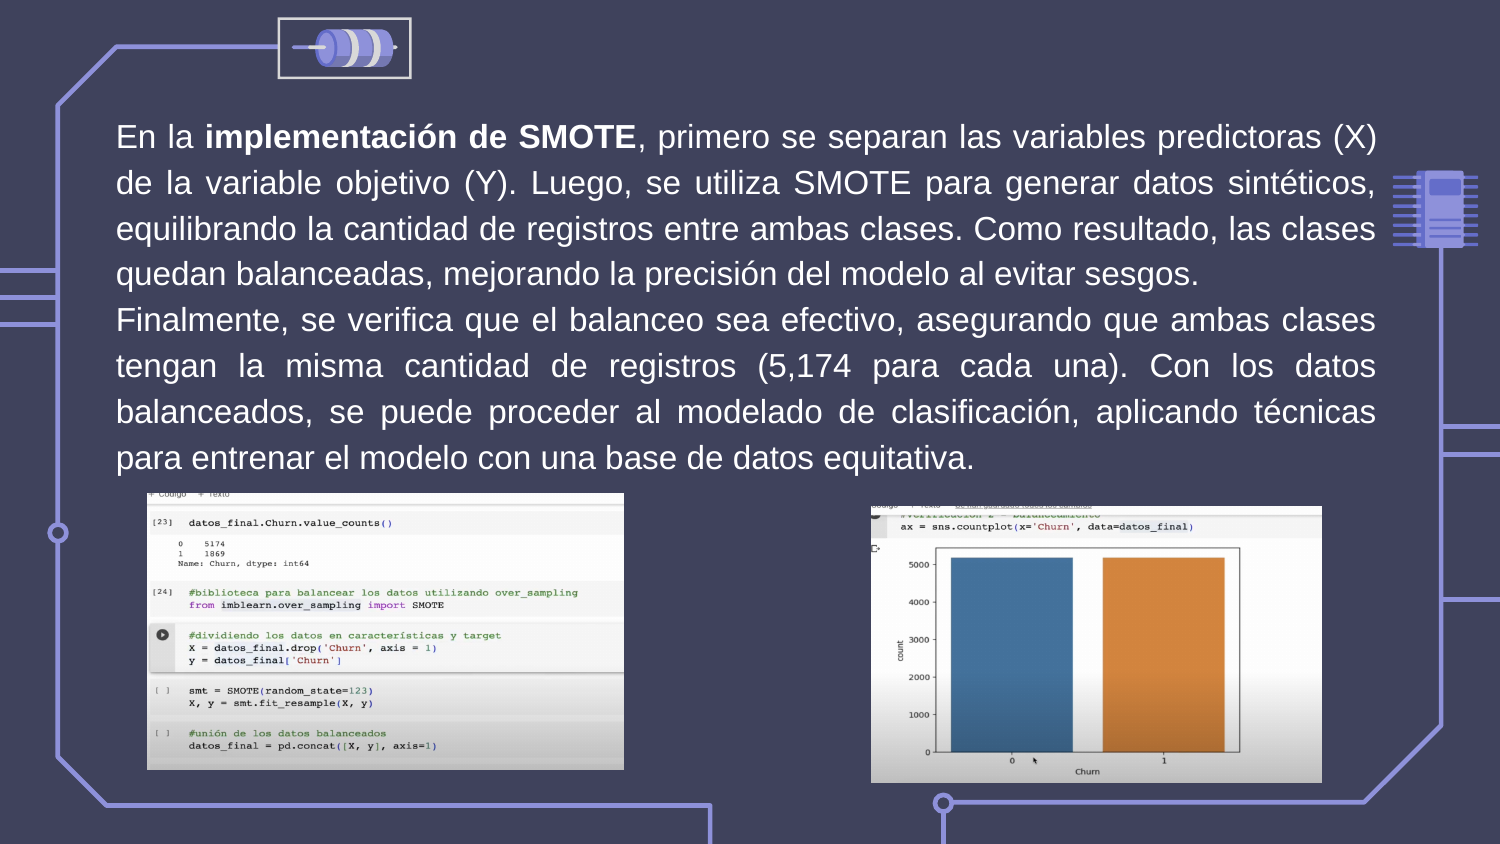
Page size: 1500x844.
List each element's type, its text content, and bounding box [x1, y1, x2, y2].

picture [871, 506, 1323, 784]
text_box En la implementación de SMOTE, primero se separan las variables predictoras (X) de la variable objetivo (Y). Luego, se utiliza SMOTE para generar datos sintéticos, equilibrando la cantidad de registros entre ambas clases. Como resultado, las clases quedan balanceadas, mejorando la precisión del modelo al evitar sesgos. Finalmente, se verifica que el balanceo sea efectivo, asegurando que ambas clases tengan la misma cantidad de registros (5,174 para cada una). Con los datos balanceados, se puede proceder al modelado de clasificación, aplicando técnicas para entrenar el modelo con una base de datos equitativa. [100, 93, 1394, 518]
picture [146, 493, 624, 771]
